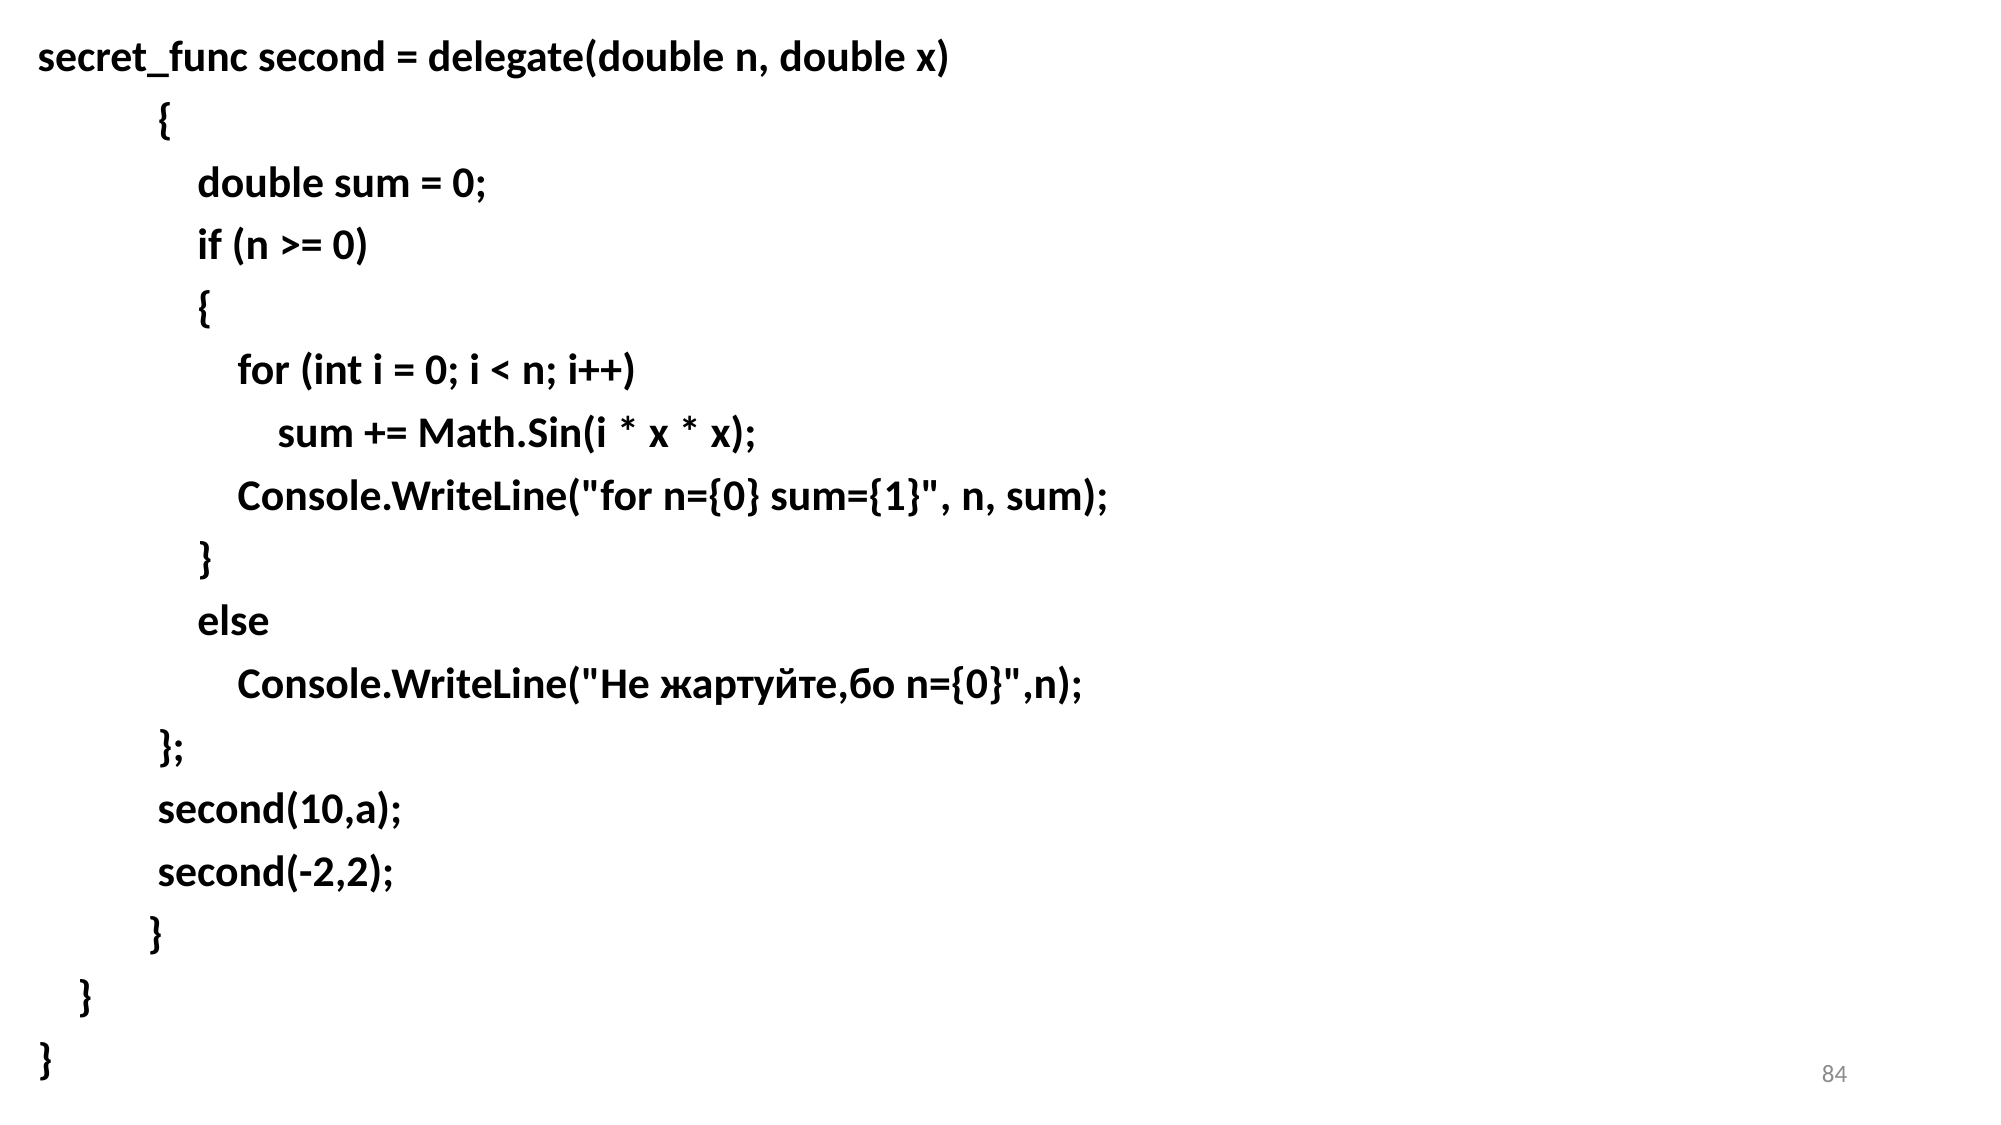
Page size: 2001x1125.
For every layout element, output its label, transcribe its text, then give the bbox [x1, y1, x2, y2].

list secret_func second = delegate(double n, double x) { double sum = 0; if (n >= 0) { for (int i = 0; i < n; i++) sum += Math.Sin(i * x * x); Console.WriteLine("for n={0} sum={1}", n, sum); } else Console.WriteLine("Не жартуйте,бо n={0}",n); }; second(10,a); second(-2,2); } } } [22, 26, 1977, 1100]
slide_number 84 [1412, 1042, 1863, 1103]
